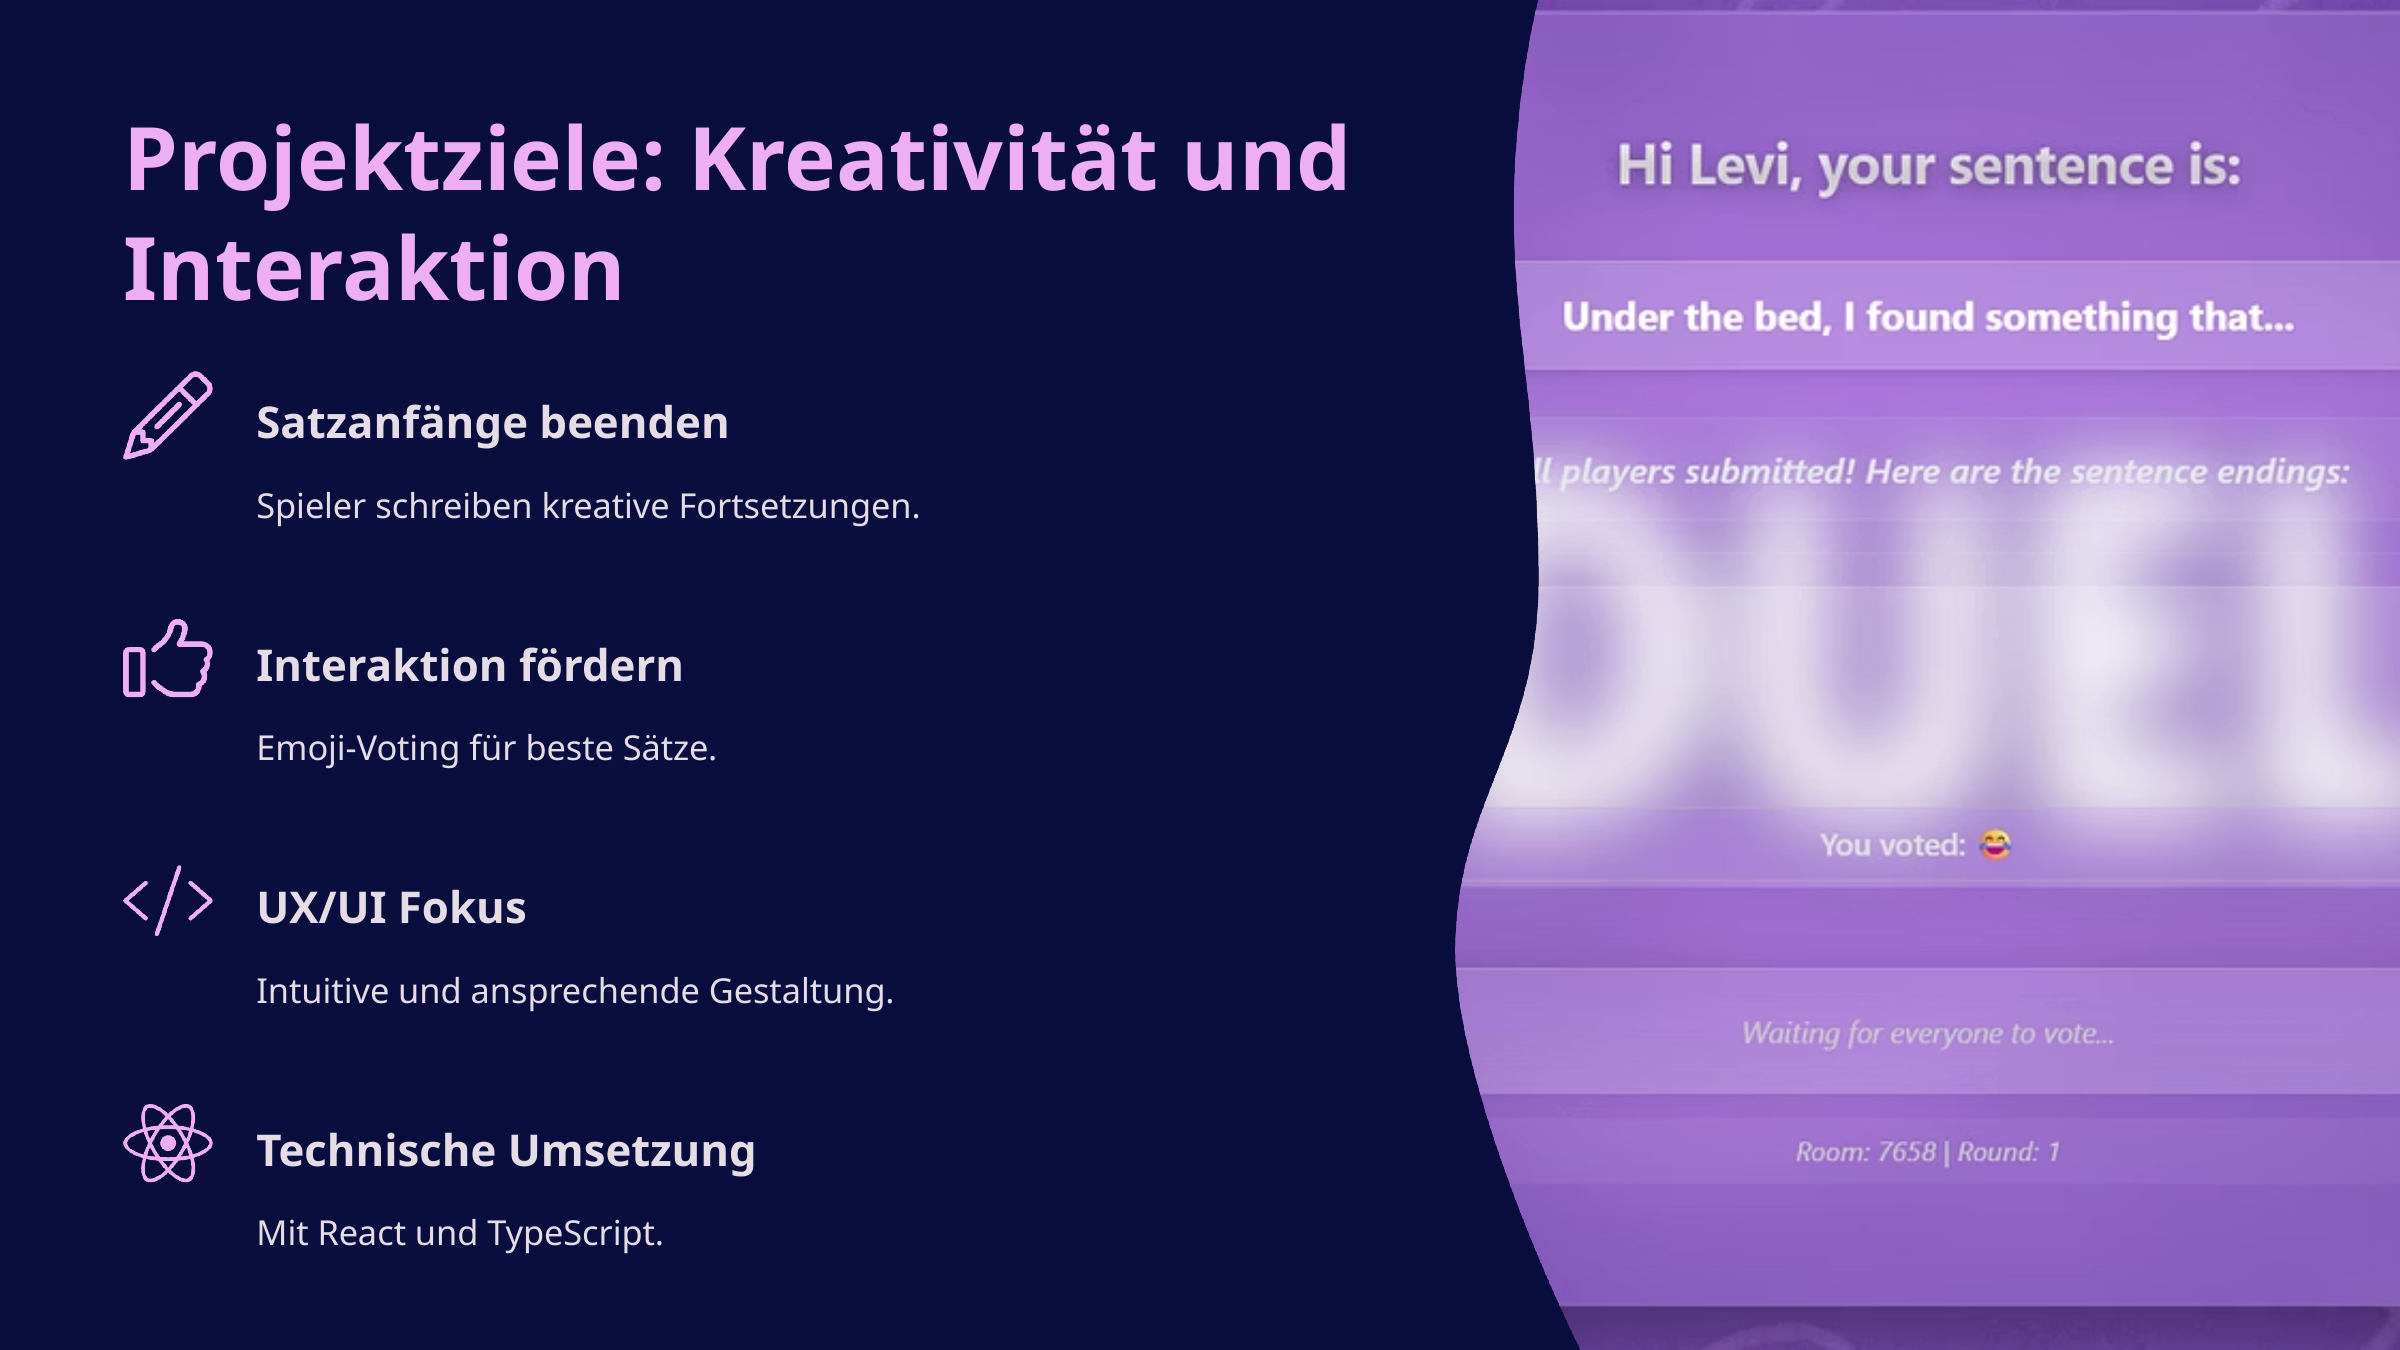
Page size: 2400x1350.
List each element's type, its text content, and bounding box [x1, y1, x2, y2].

picture [123, 371, 213, 460]
text_box Technische Umsetzung [256, 1119, 765, 1176]
picture [1454, 0, 2400, 1350]
picture [123, 613, 213, 703]
text_box Interaktion fördern [256, 634, 699, 691]
text_box Projektziele: Kreativität und Interaktion [123, 97, 1377, 319]
picture [123, 856, 213, 945]
text_box Intuitive und ansprechende Gestaltung. [256, 953, 1377, 1011]
text_box Spieler schreiben kreative Fortsetzungen. [256, 468, 1377, 526]
text_box Mit React und TypeScript. [256, 1196, 1377, 1253]
text_box Satzanfänge beenden [256, 392, 736, 448]
text_box Emoji-Voting für beste Sätze. [256, 711, 1377, 768]
picture [123, 1098, 213, 1188]
text_box UX/UI Fokus [256, 877, 699, 933]
